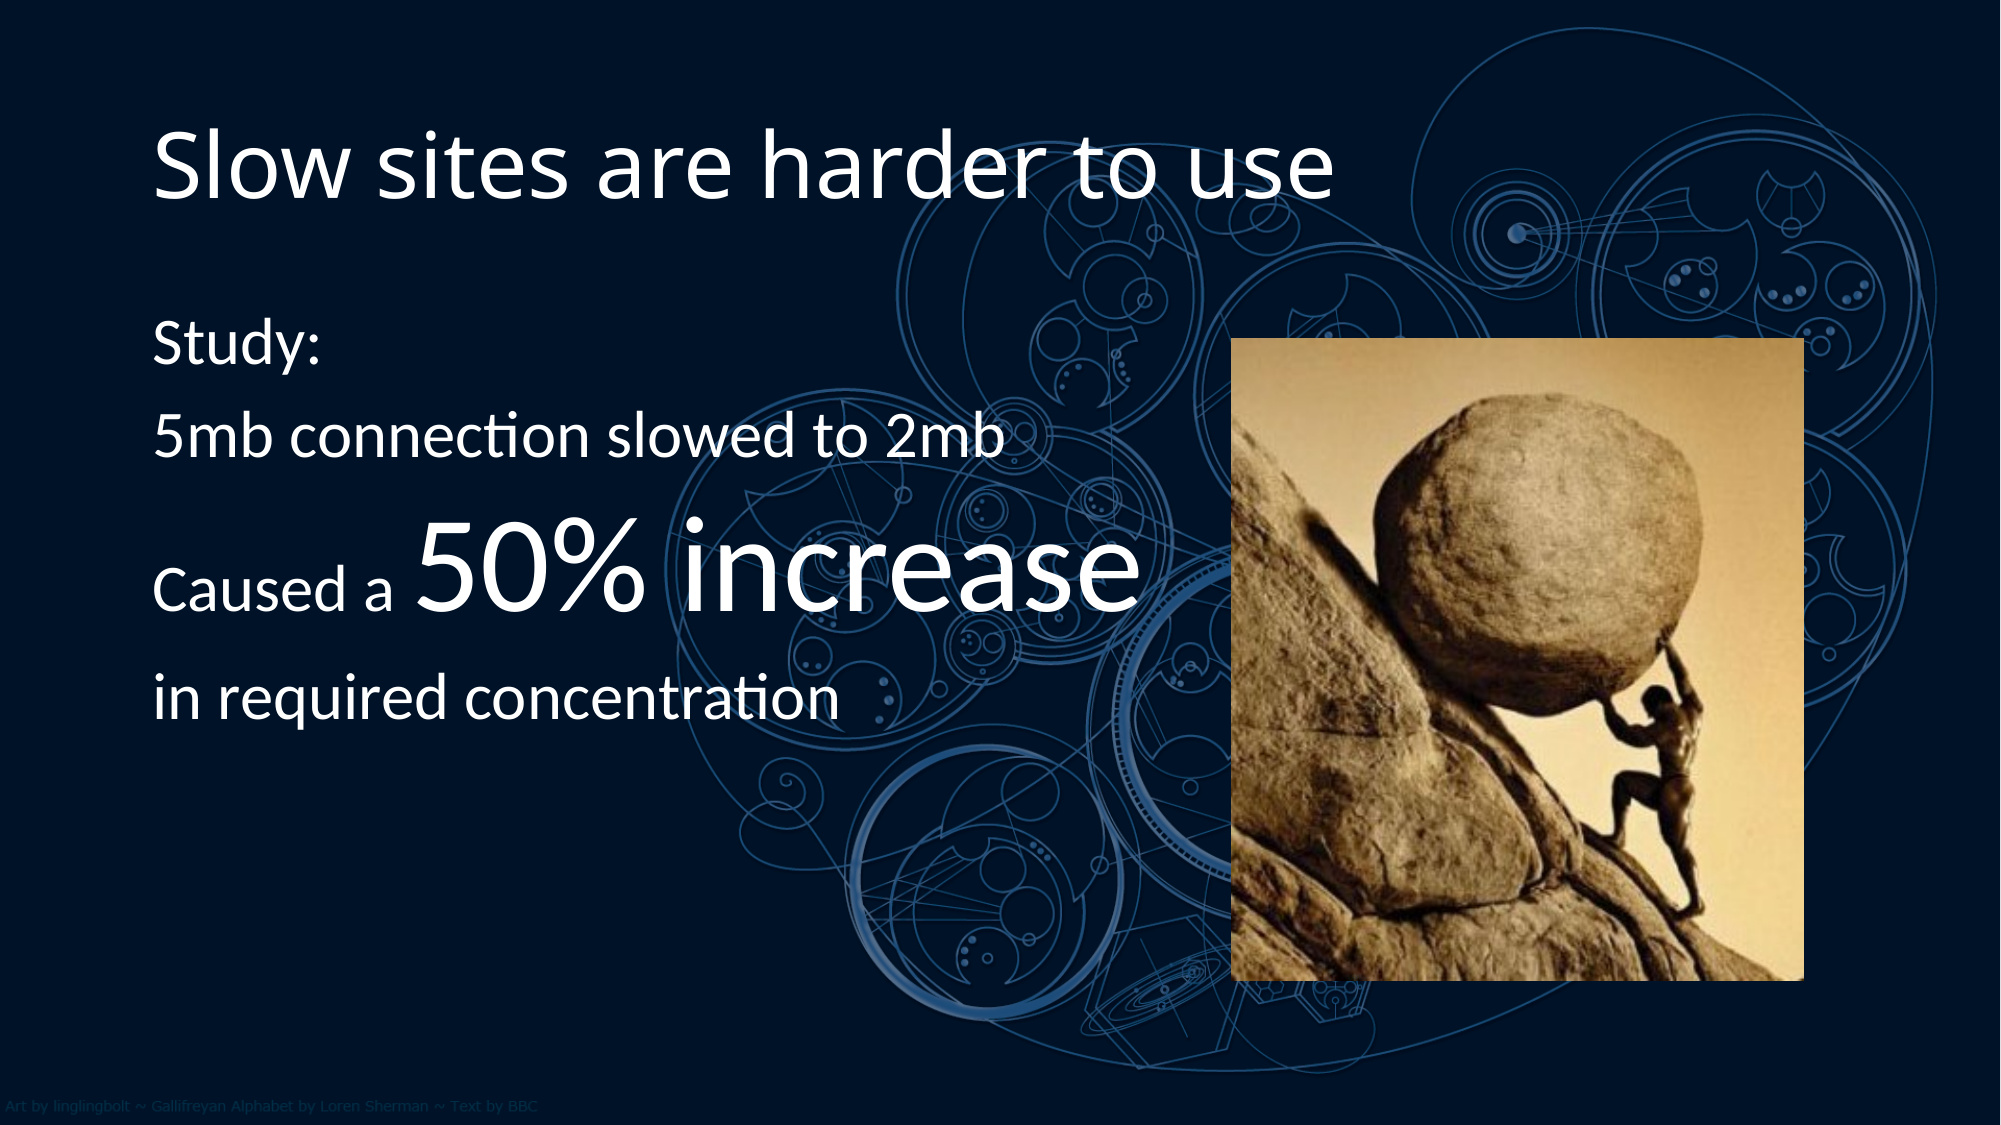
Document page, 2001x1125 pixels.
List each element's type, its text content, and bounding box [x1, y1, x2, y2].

picture [0, 0, 2001, 1125]
list Study: 5mb connection slowed to 2mb Caused a 50% increase in required concentration [137, 299, 1863, 1014]
title Slow sites are harder to use [137, 59, 1863, 278]
